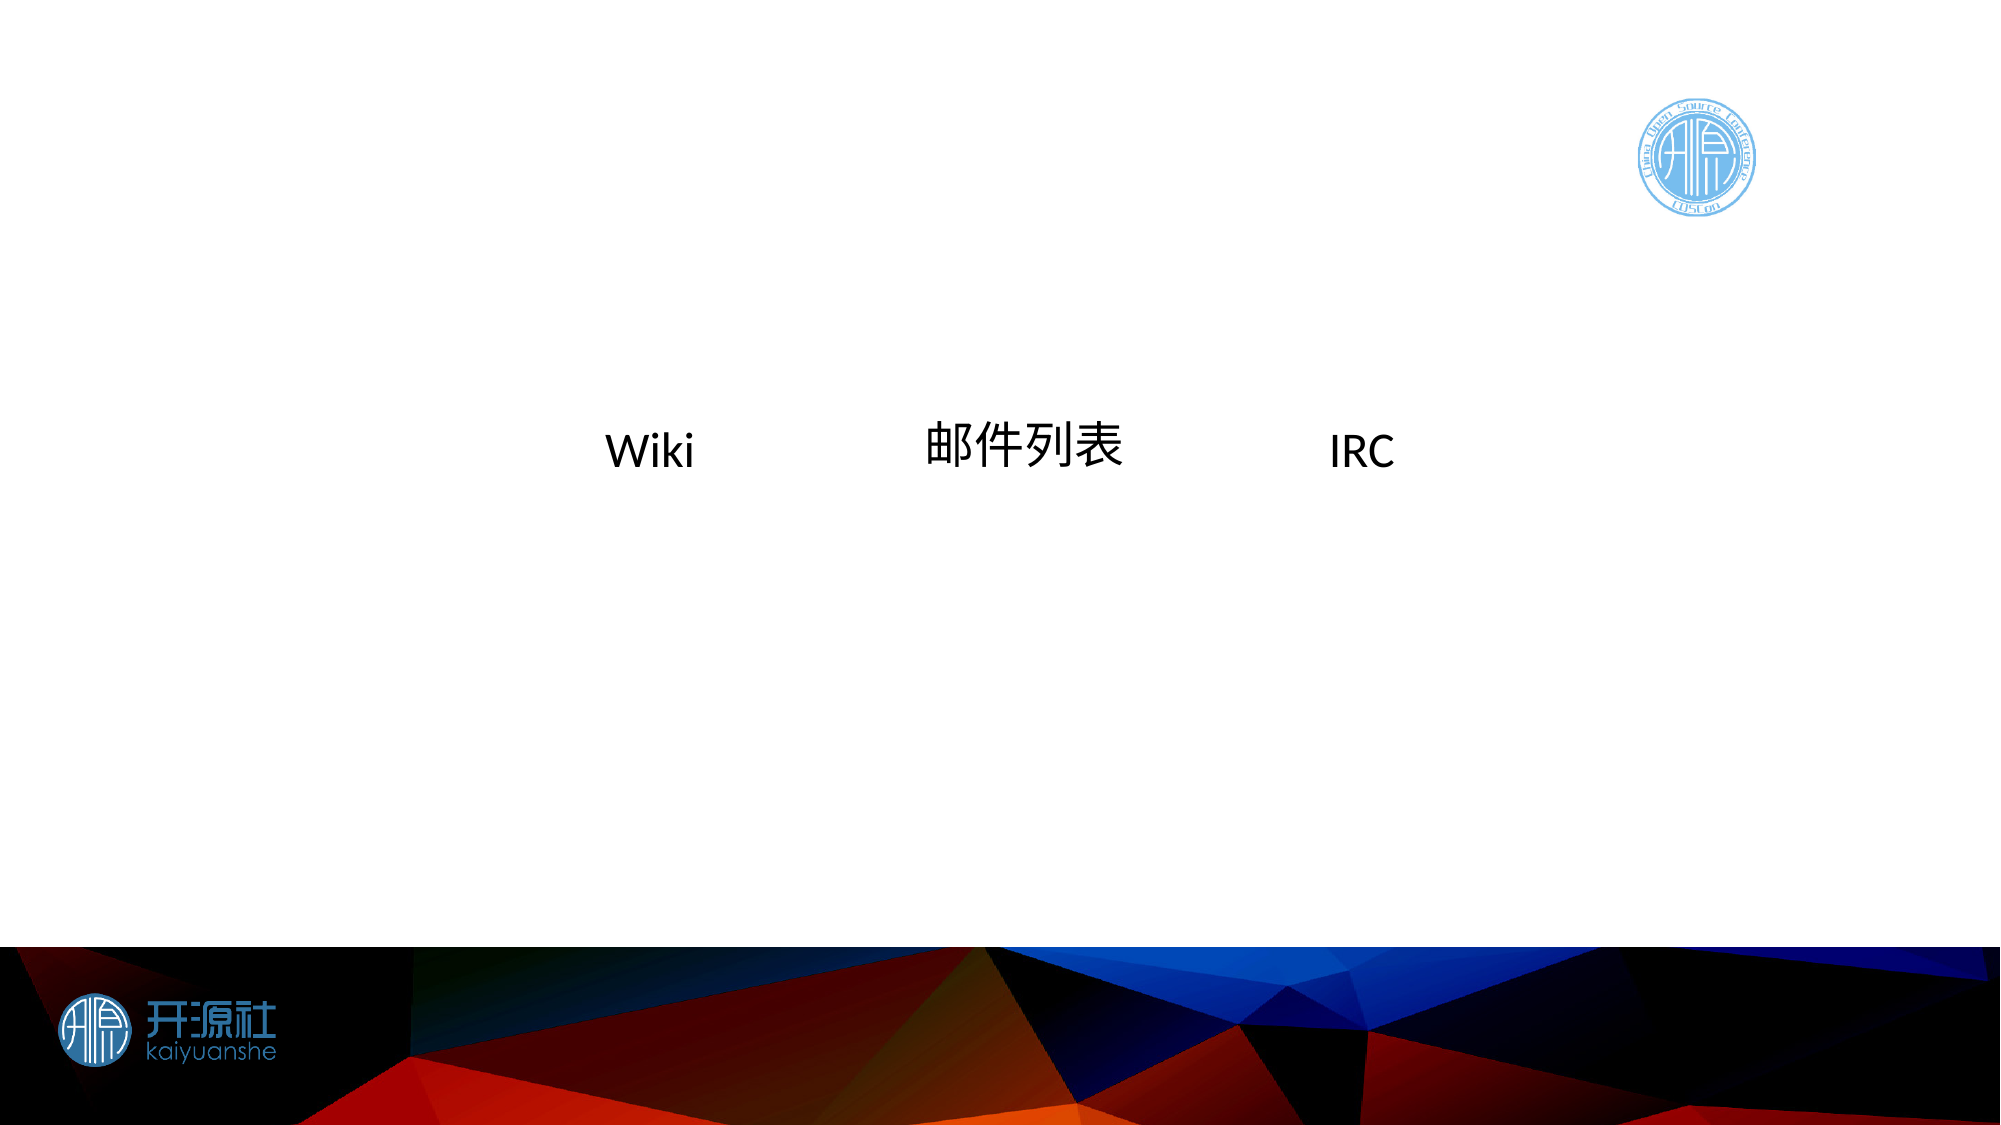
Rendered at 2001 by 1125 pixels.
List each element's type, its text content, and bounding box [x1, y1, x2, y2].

text_box Wiki [597, 410, 703, 486]
picture [0, 947, 2000, 1125]
text_box IRC [1321, 410, 1403, 486]
picture [1536, 59, 1863, 278]
text_box 邮件列表 [917, 406, 1133, 481]
